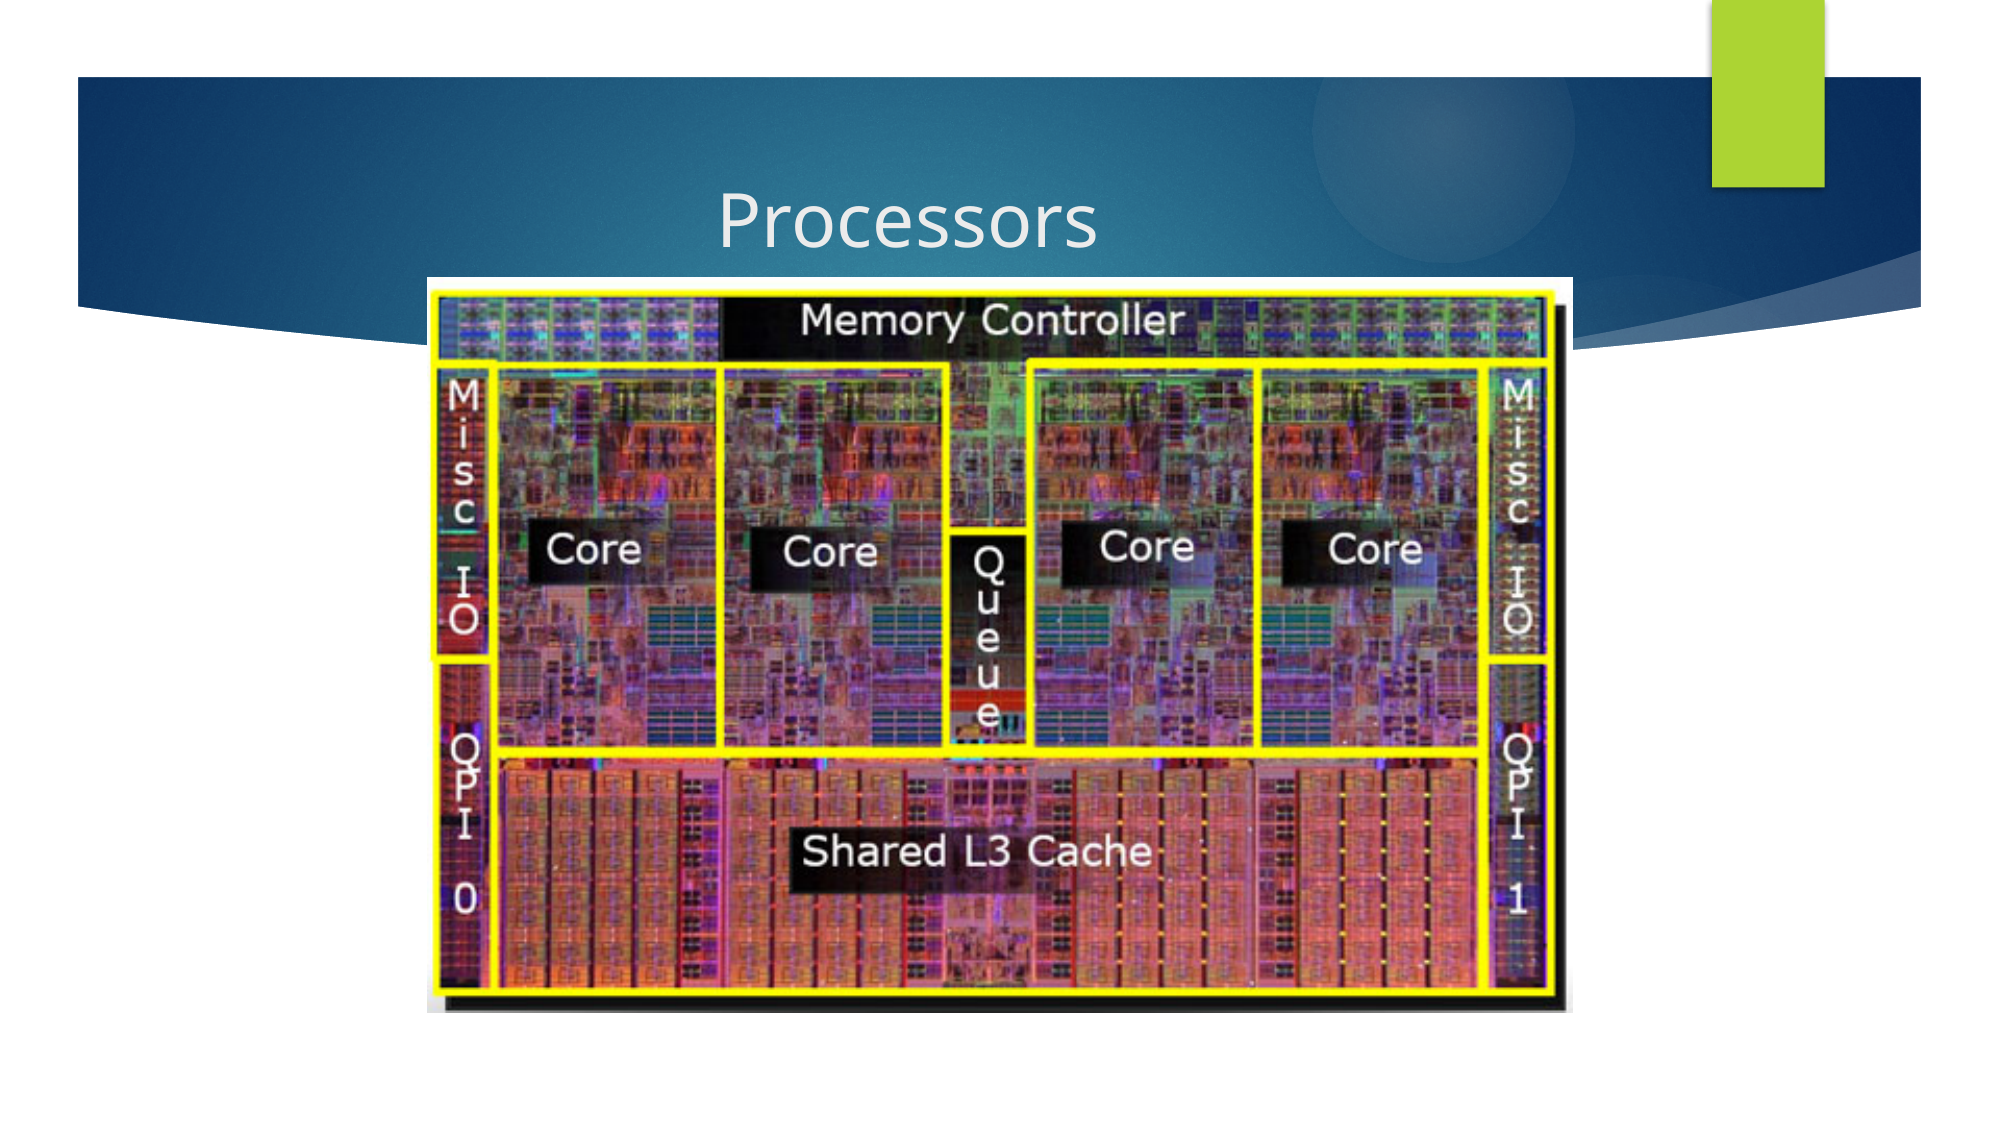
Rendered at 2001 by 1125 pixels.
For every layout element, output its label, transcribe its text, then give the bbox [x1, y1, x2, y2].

title Processors [189, 159, 1627, 276]
picture [426, 277, 1574, 1013]
